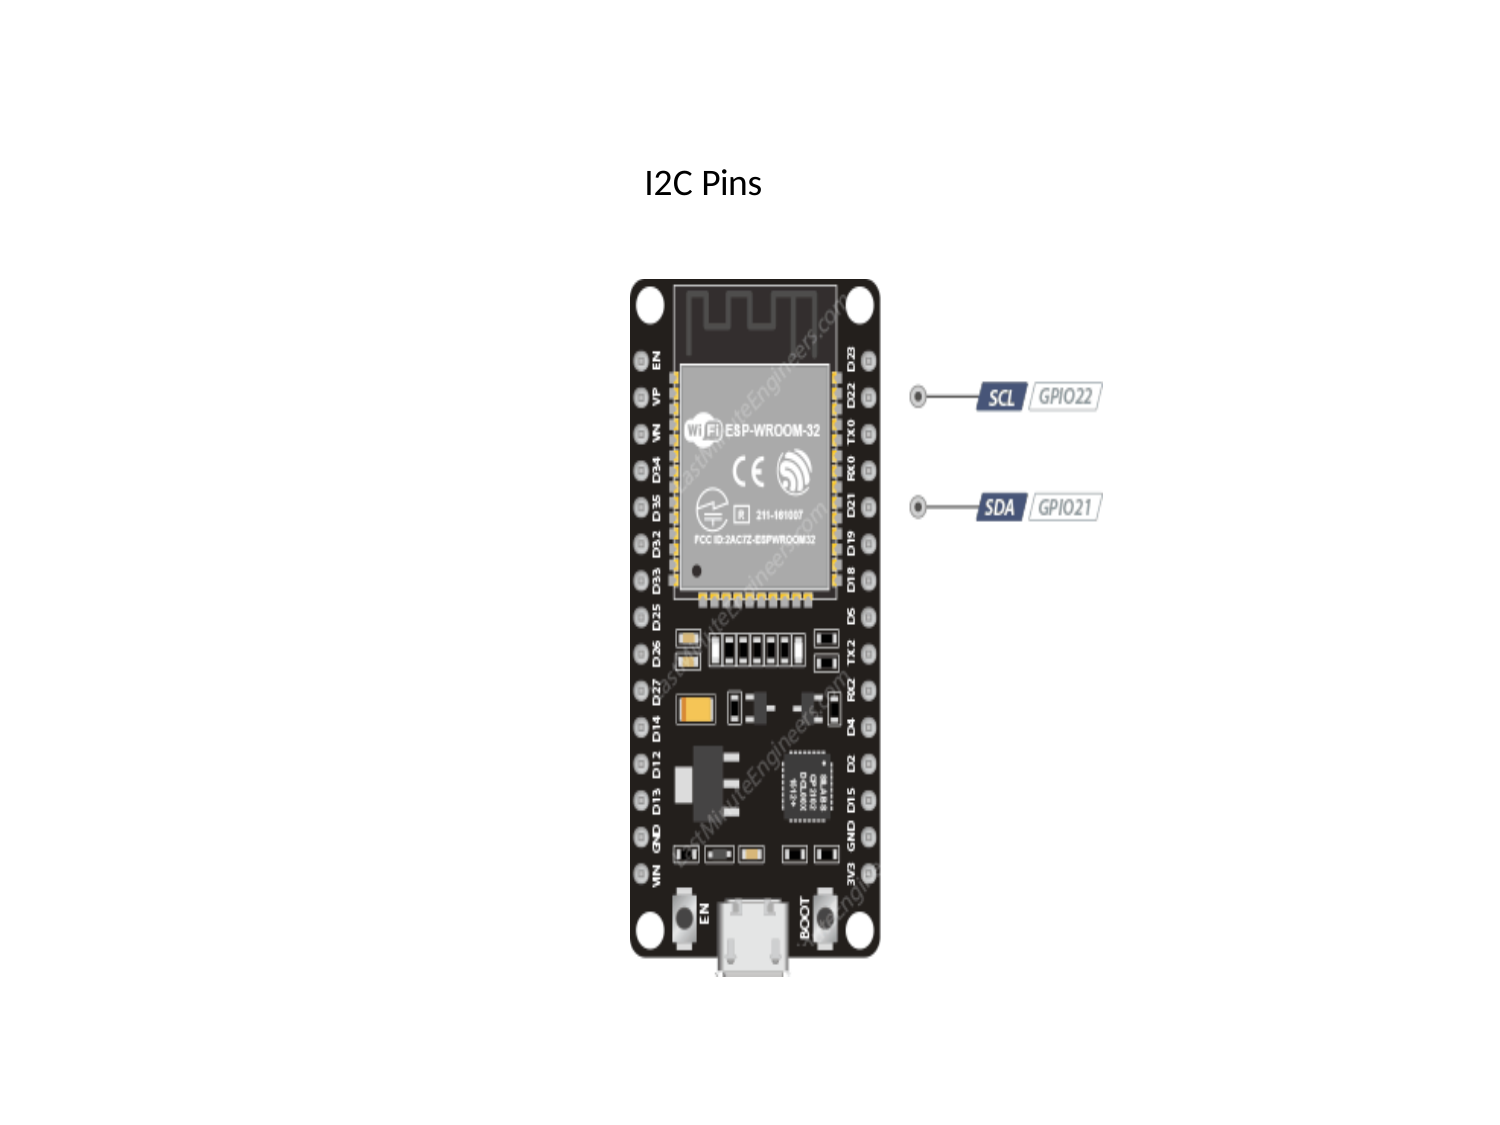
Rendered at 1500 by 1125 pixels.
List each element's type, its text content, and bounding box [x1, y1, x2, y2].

picture [630, 279, 1103, 977]
title I2C Pins [75, 7, 1425, 274]
